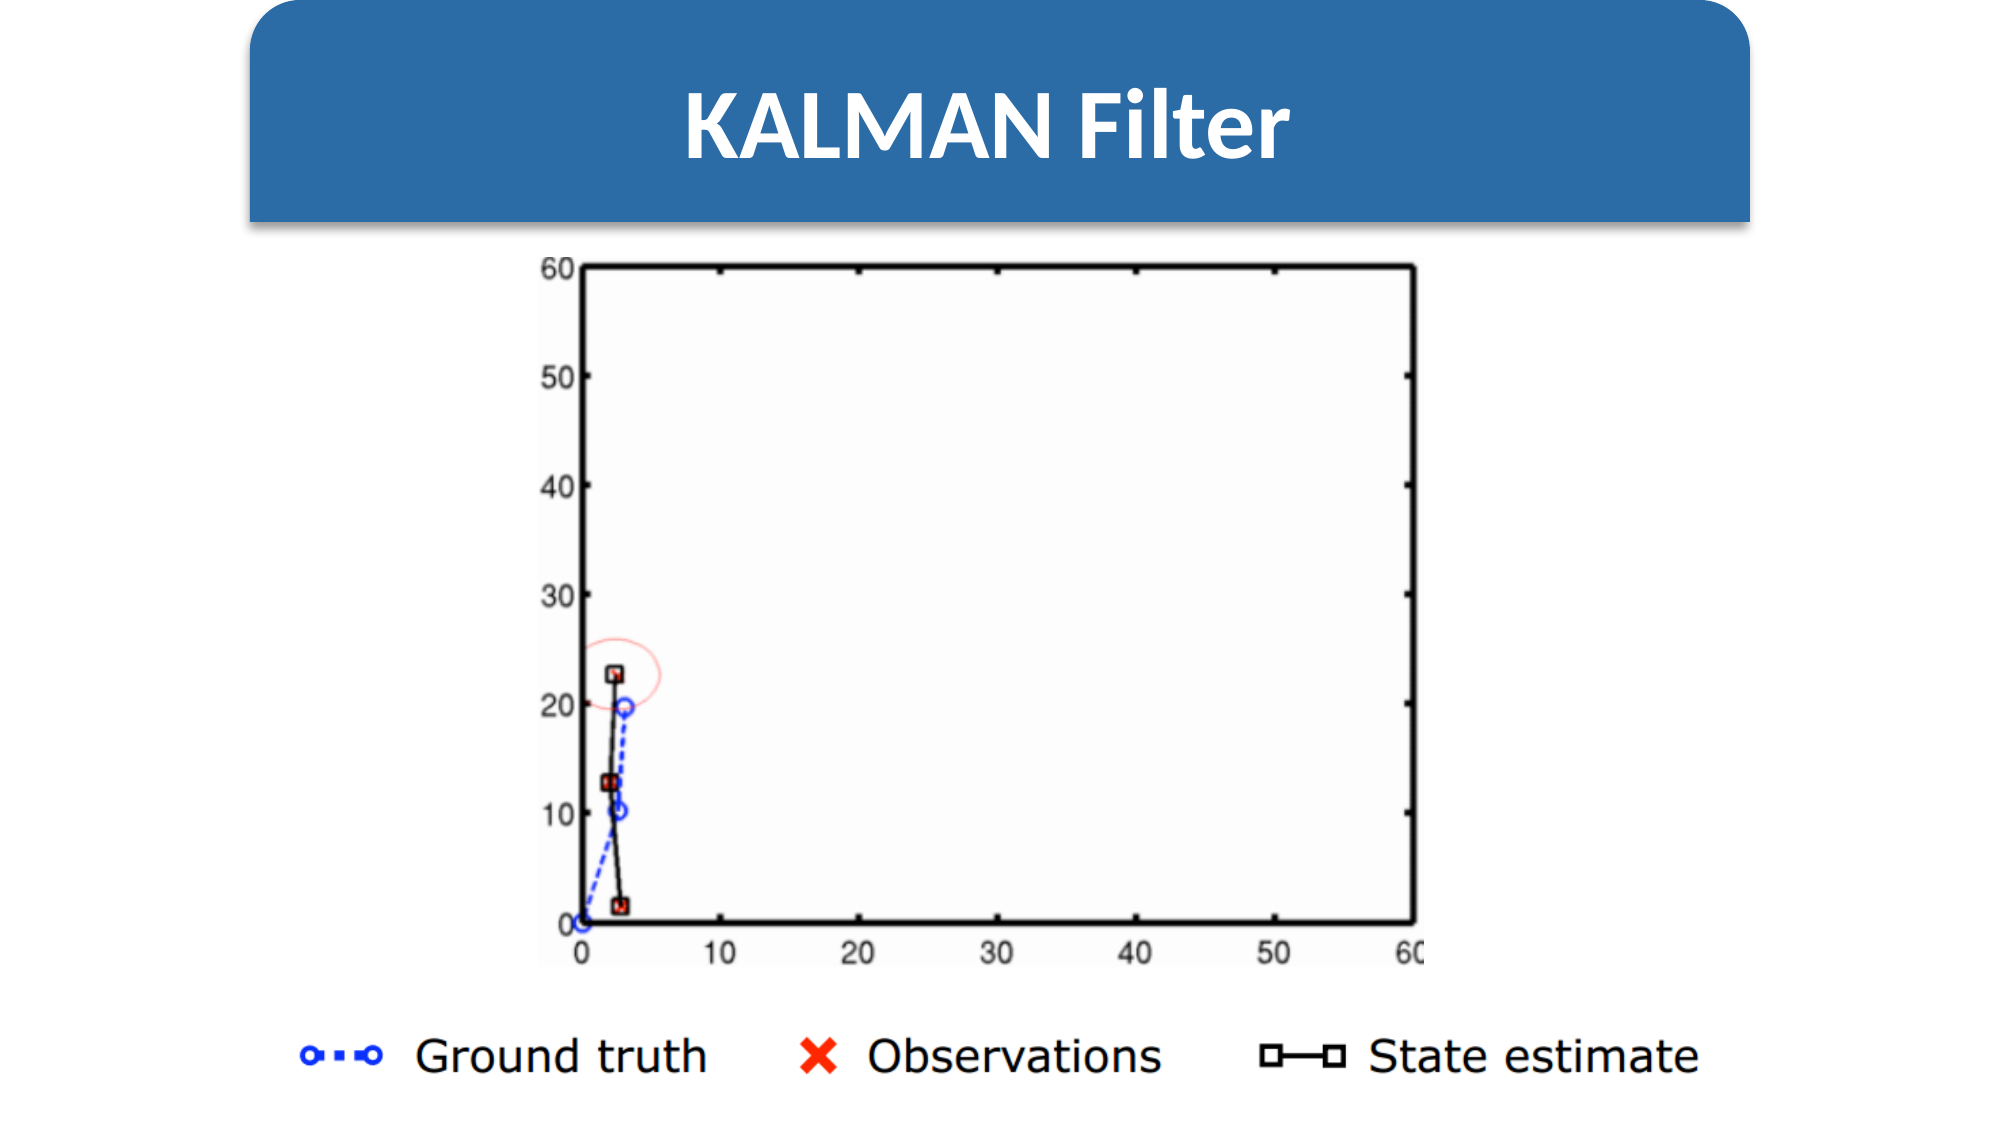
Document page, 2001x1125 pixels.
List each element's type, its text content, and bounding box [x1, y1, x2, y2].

text_box KALMAN Filter [248, 0, 1751, 223]
picture [538, 257, 1424, 967]
picture [285, 1010, 1711, 1094]
